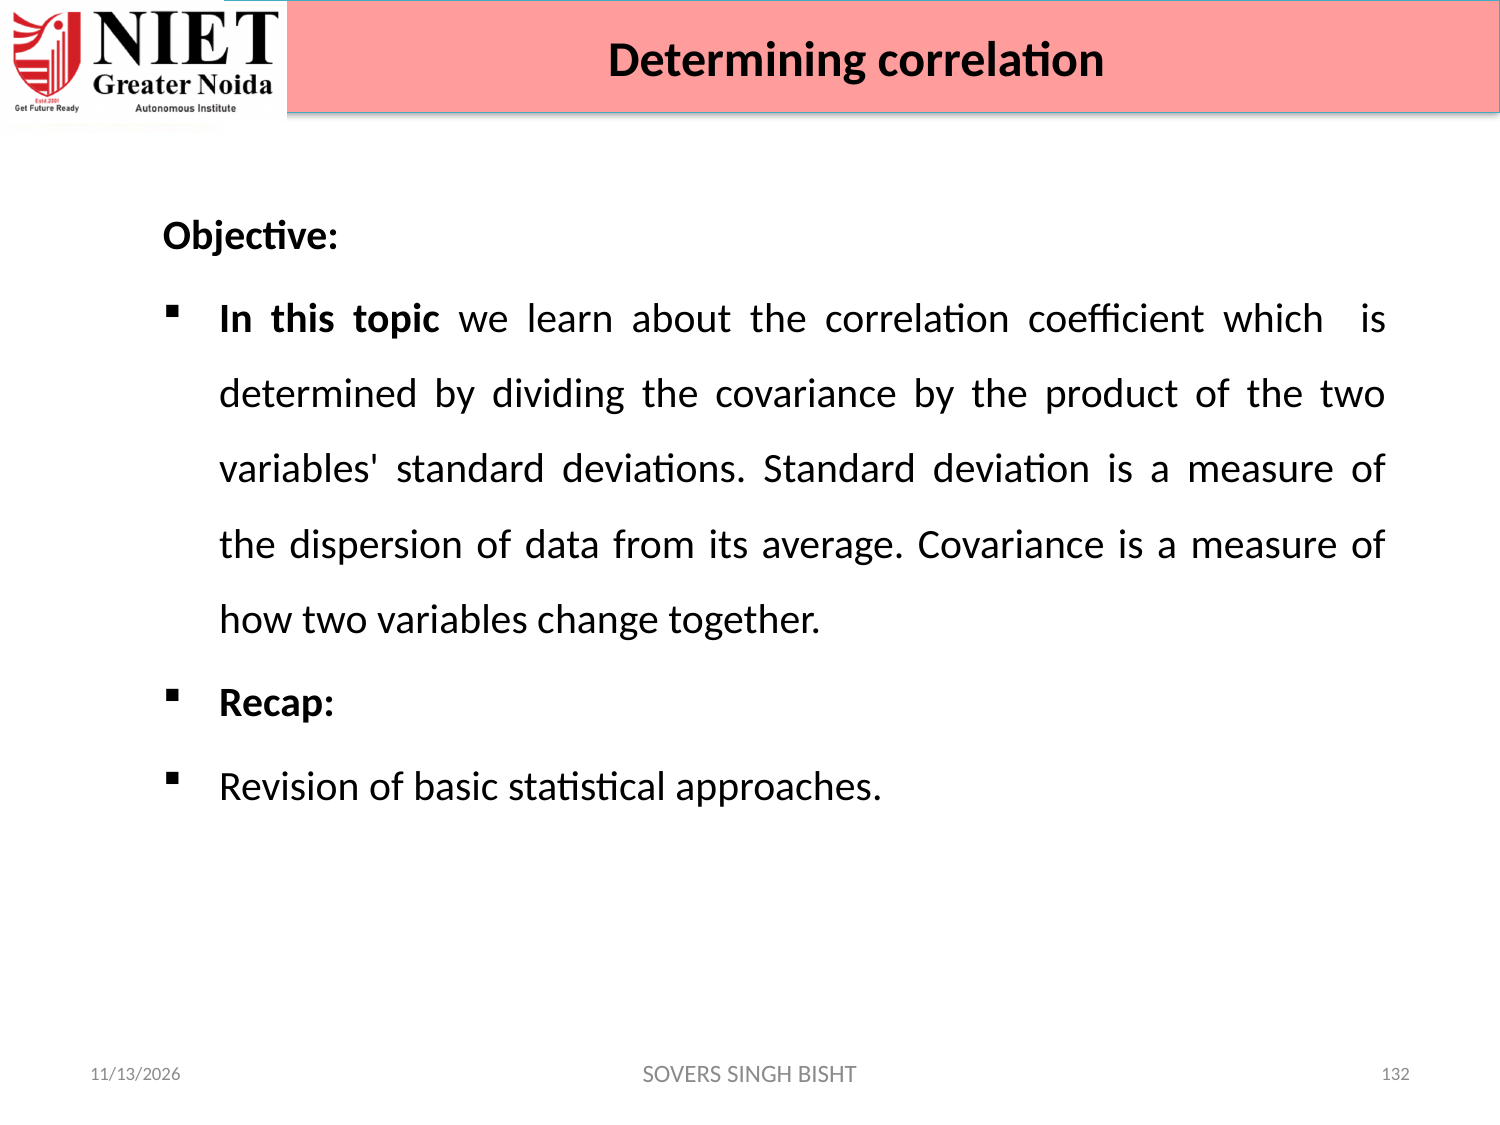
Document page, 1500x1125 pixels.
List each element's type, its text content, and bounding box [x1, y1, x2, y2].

text_box Determining correlation [288, 0, 1500, 113]
slide_number 132 [1074, 1042, 1425, 1103]
footer SOVERS SINGH BISHT [512, 1042, 988, 1103]
list Objective: In this topic we learn about the correlation coefficient which is determined by dividing the covariance by the product of the two variables' standard deviations. Standard deviation is a measure of the dispersion of data from its average. Covariance is a measure of how two variables change together. Recap: Revision of basic statistical approaches. [147, 200, 1402, 923]
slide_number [75, 1042, 425, 1103]
picture [0, 0, 288, 134]
